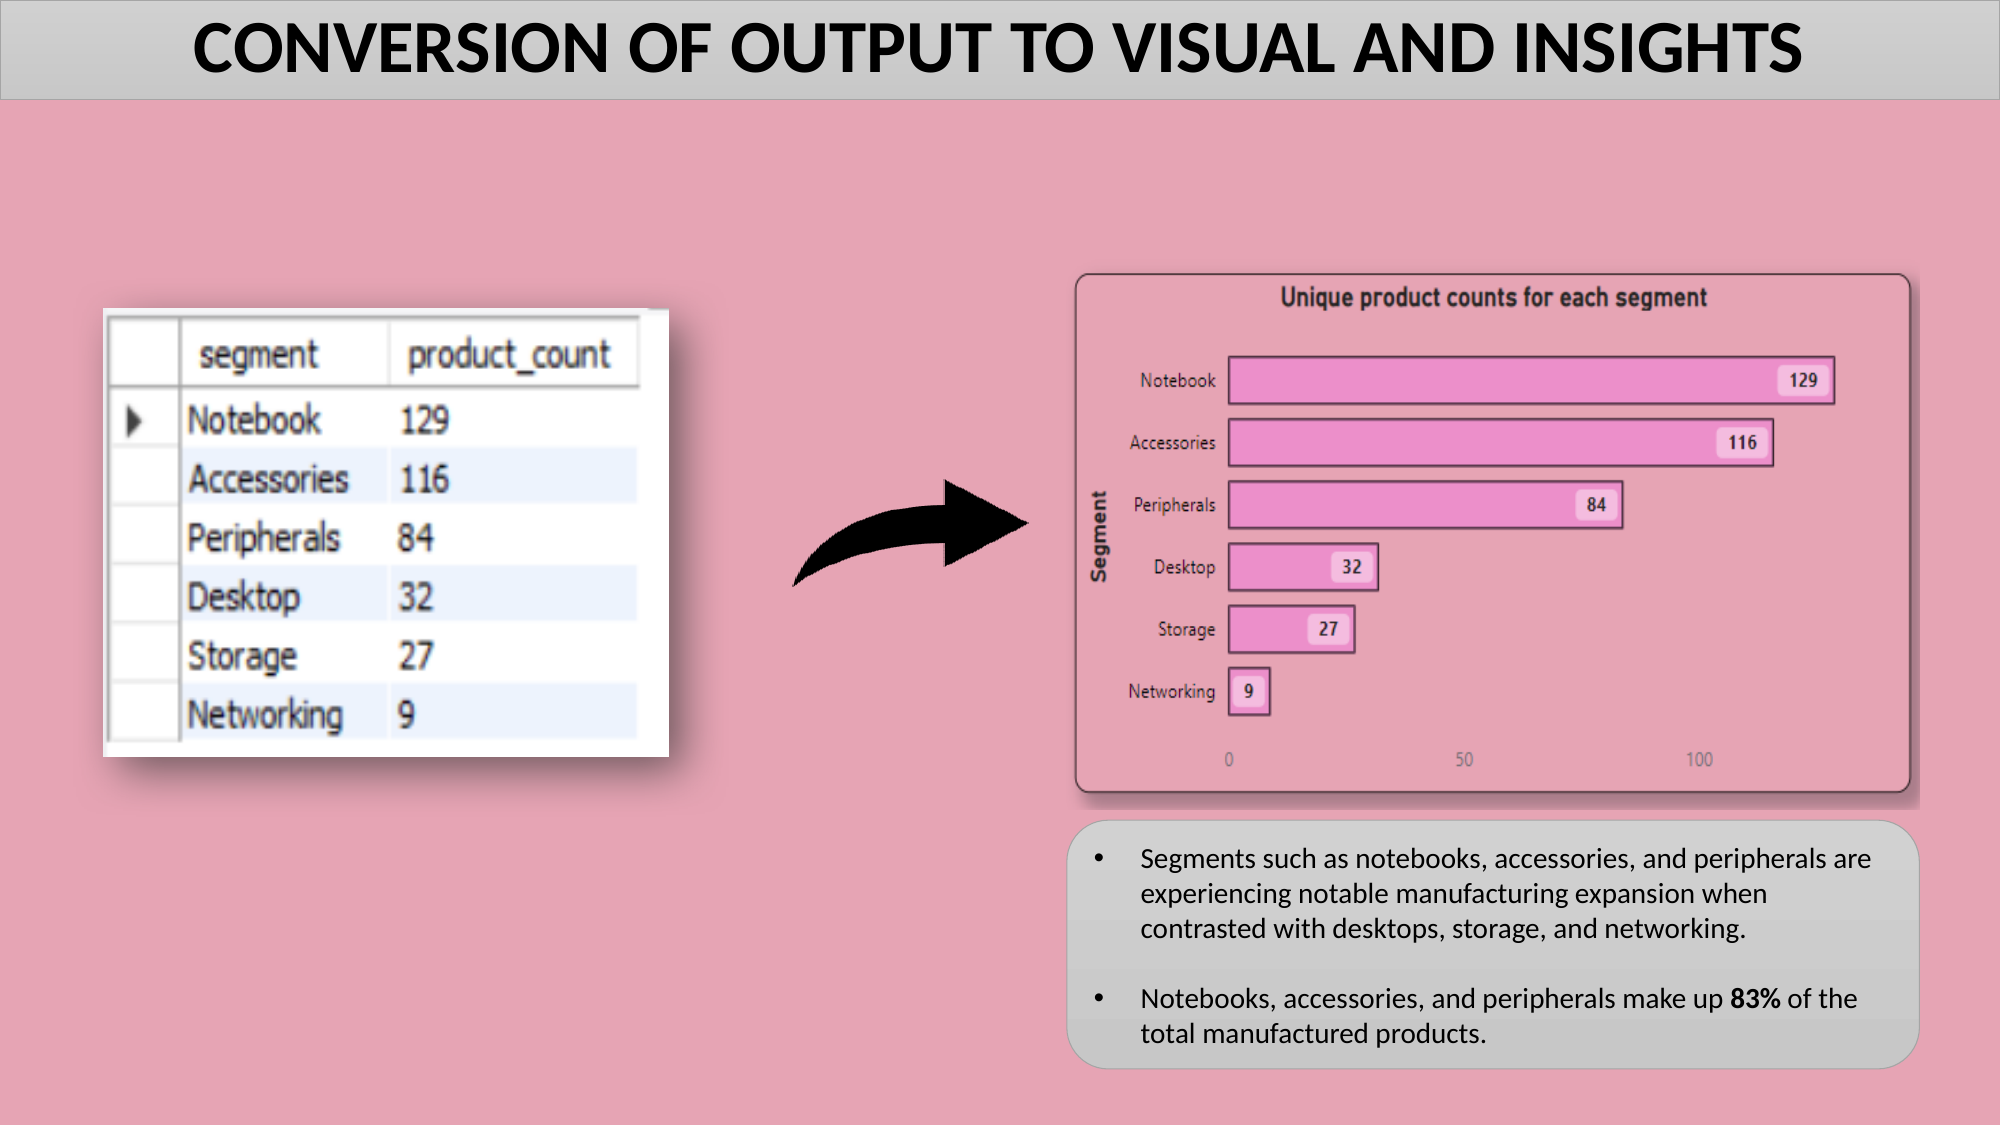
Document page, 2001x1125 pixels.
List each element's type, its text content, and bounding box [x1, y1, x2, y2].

picture [103, 308, 669, 757]
picture [1066, 255, 1920, 810]
text_box Segments such as notebooks, accessories, and peripherals are experiencing notable manufacturing expansion when contrasted with desktops, storage, and networking. Notebooks, accessories, and peripherals make up 83% of the total manufactured products. [1066, 819, 1920, 1070]
picture [769, 444, 1053, 620]
title CONVERSION OF OUTPUT TO VISUAL AND INSIGHTS [0, 0, 2000, 100]
